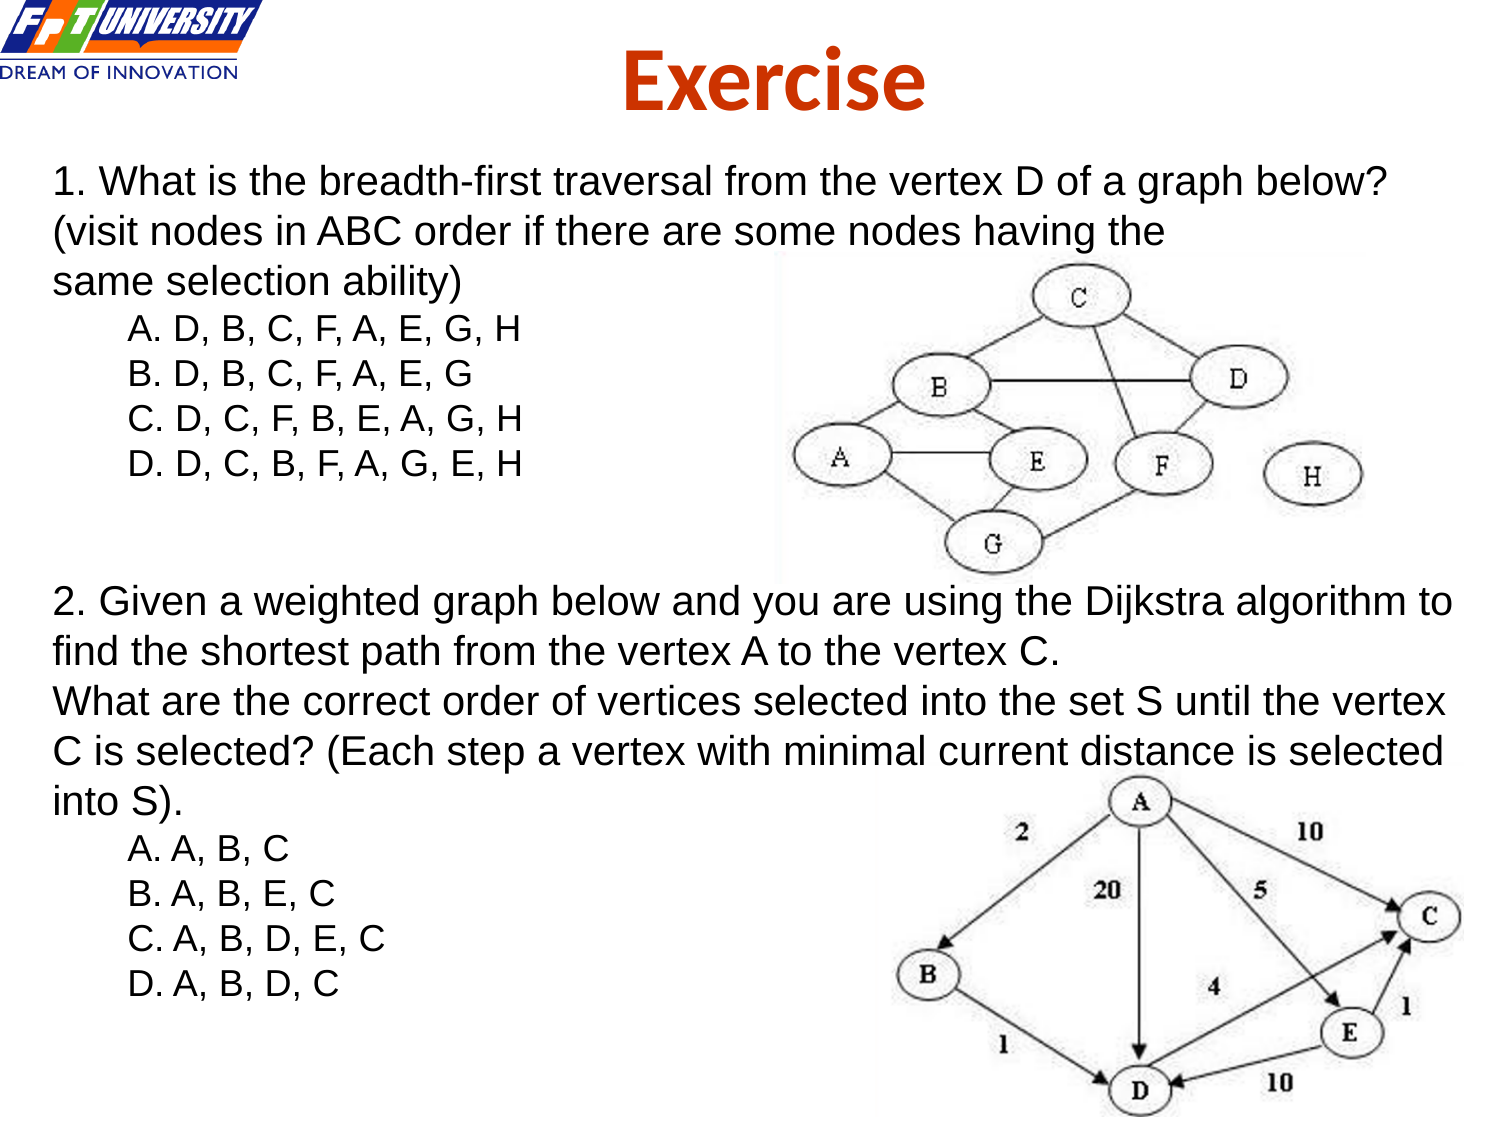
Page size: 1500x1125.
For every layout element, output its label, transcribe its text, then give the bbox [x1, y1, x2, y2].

title Exercise [99, 0, 1451, 146]
text_box 1. What is the breadth-first traversal from the vertex D of a graph below? (visit nodes in ABC order if there are some nodes having the same selection ability) A. D, B, C, F, A, E, G, H B. D, B, C, F, A, E, G C. D, C, F, B, E, A, G, H D. D, C, B, F, A, G, E, H 2. Given a weighted graph below and you are using the Dijkstra algorithm to find the shortest path from the vertex A to the vertex C. What are the correct order of vertices selected into the set S until the vertex C is selected? (Each step a vertex with minimal current distance is selected into S). A. A, B, C B. A, B, E, C C. A, B, D, E, C D. A, B, D, C [37, 146, 1485, 1074]
picture [0, 0, 99, 79]
picture [874, 762, 1464, 1117]
picture [774, 251, 1366, 584]
